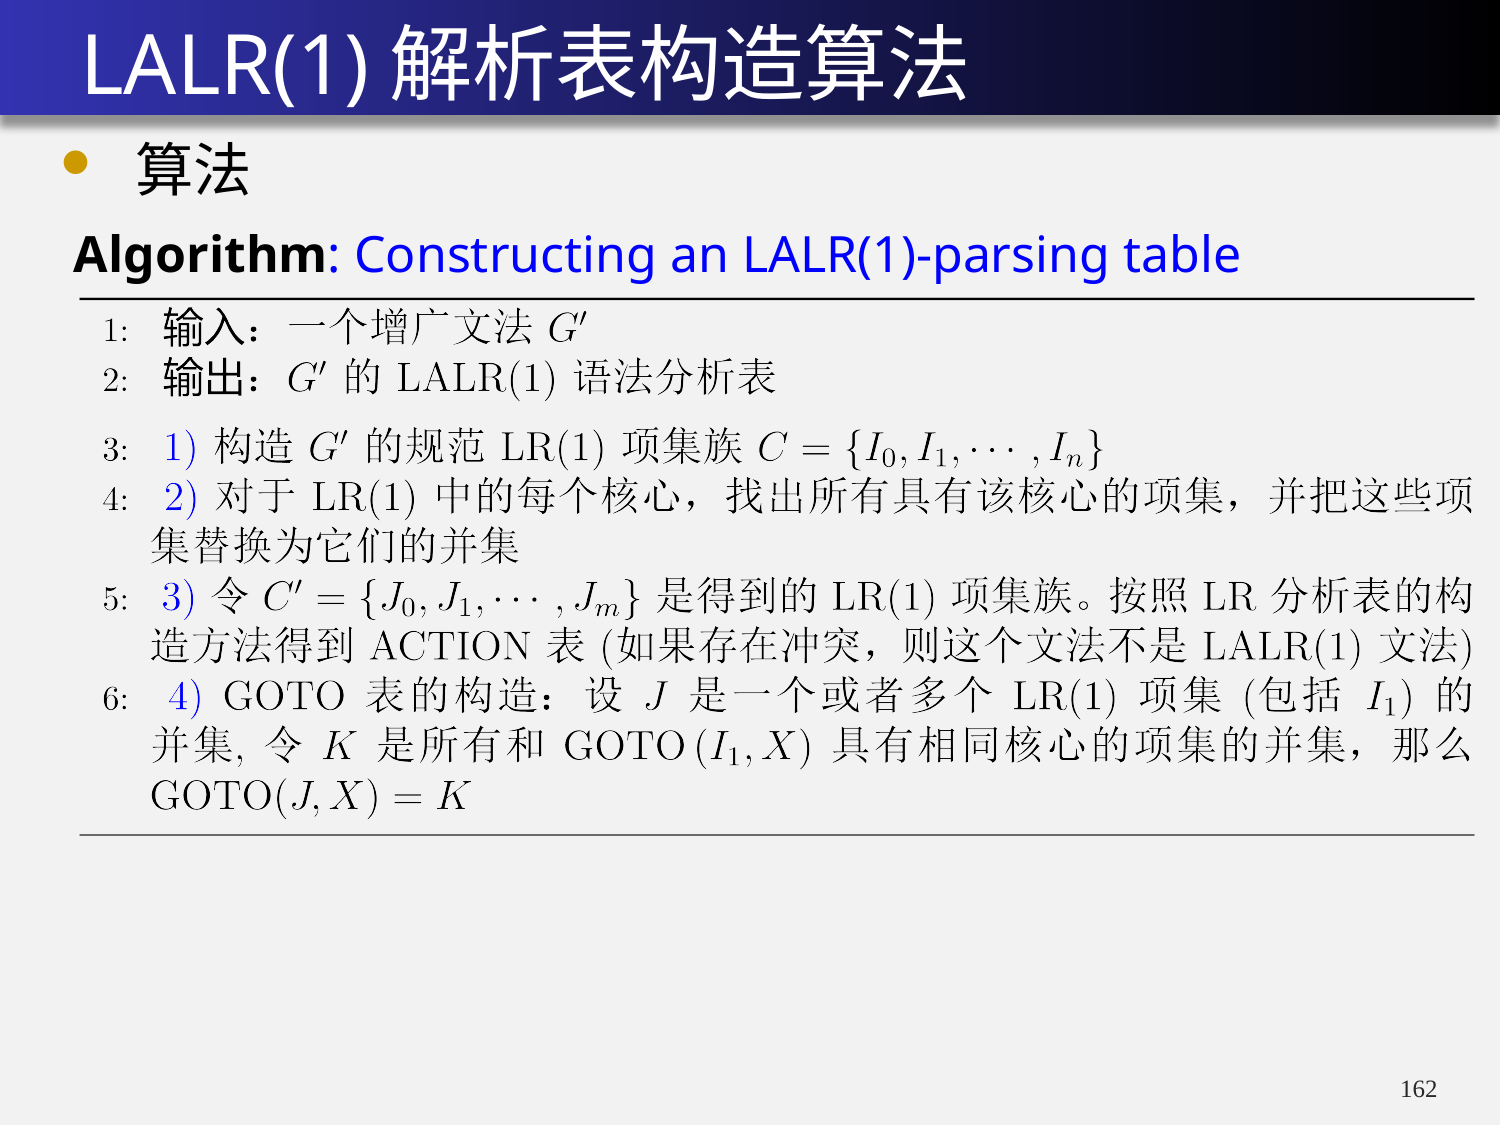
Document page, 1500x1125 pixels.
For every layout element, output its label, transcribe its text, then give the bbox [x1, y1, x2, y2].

slide_number 161 [1368, 1077, 1482, 1103]
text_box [58, 215, 1483, 836]
title LALR(1)解析表构造算法 [78, 8, 1246, 199]
text_box 算法 [58, 116, 770, 203]
